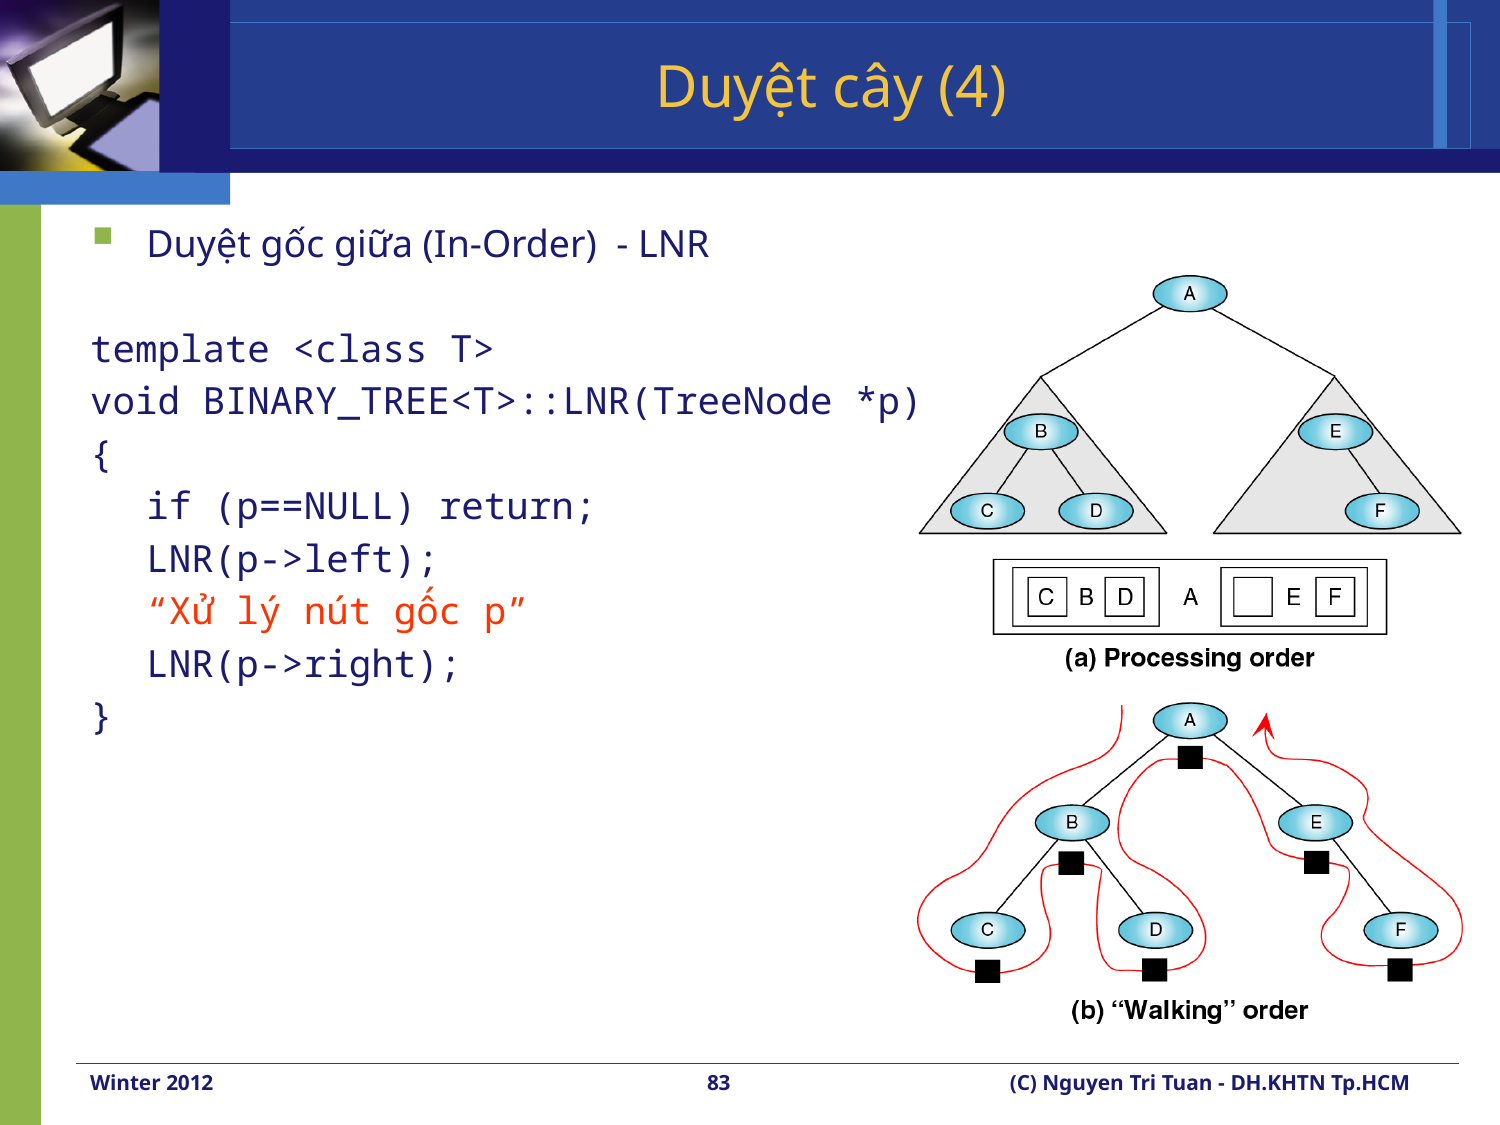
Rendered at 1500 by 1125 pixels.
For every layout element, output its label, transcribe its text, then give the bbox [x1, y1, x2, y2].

footer (C) Nguyen Tri Tuan - DH.KHTN Tp.HCM [887, 1062, 1426, 1125]
slide_number Winter 2012 [74, 1062, 426, 1125]
picture [0, 0, 159, 171]
slide_number 83 [599, 1074, 838, 1125]
list Duyệt gốc giữa (In-Order) - LNR template <class T> void BINARY_TREE<T>::LNR(TreeNode *p) { if (p==NULL) return; LNR(p->left); “Xử lý nút gốc p” LNR(p->right); } [75, 212, 1425, 1074]
picture [917, 275, 1463, 1026]
title Duyệt cây (4) [225, 38, 1438, 131]
